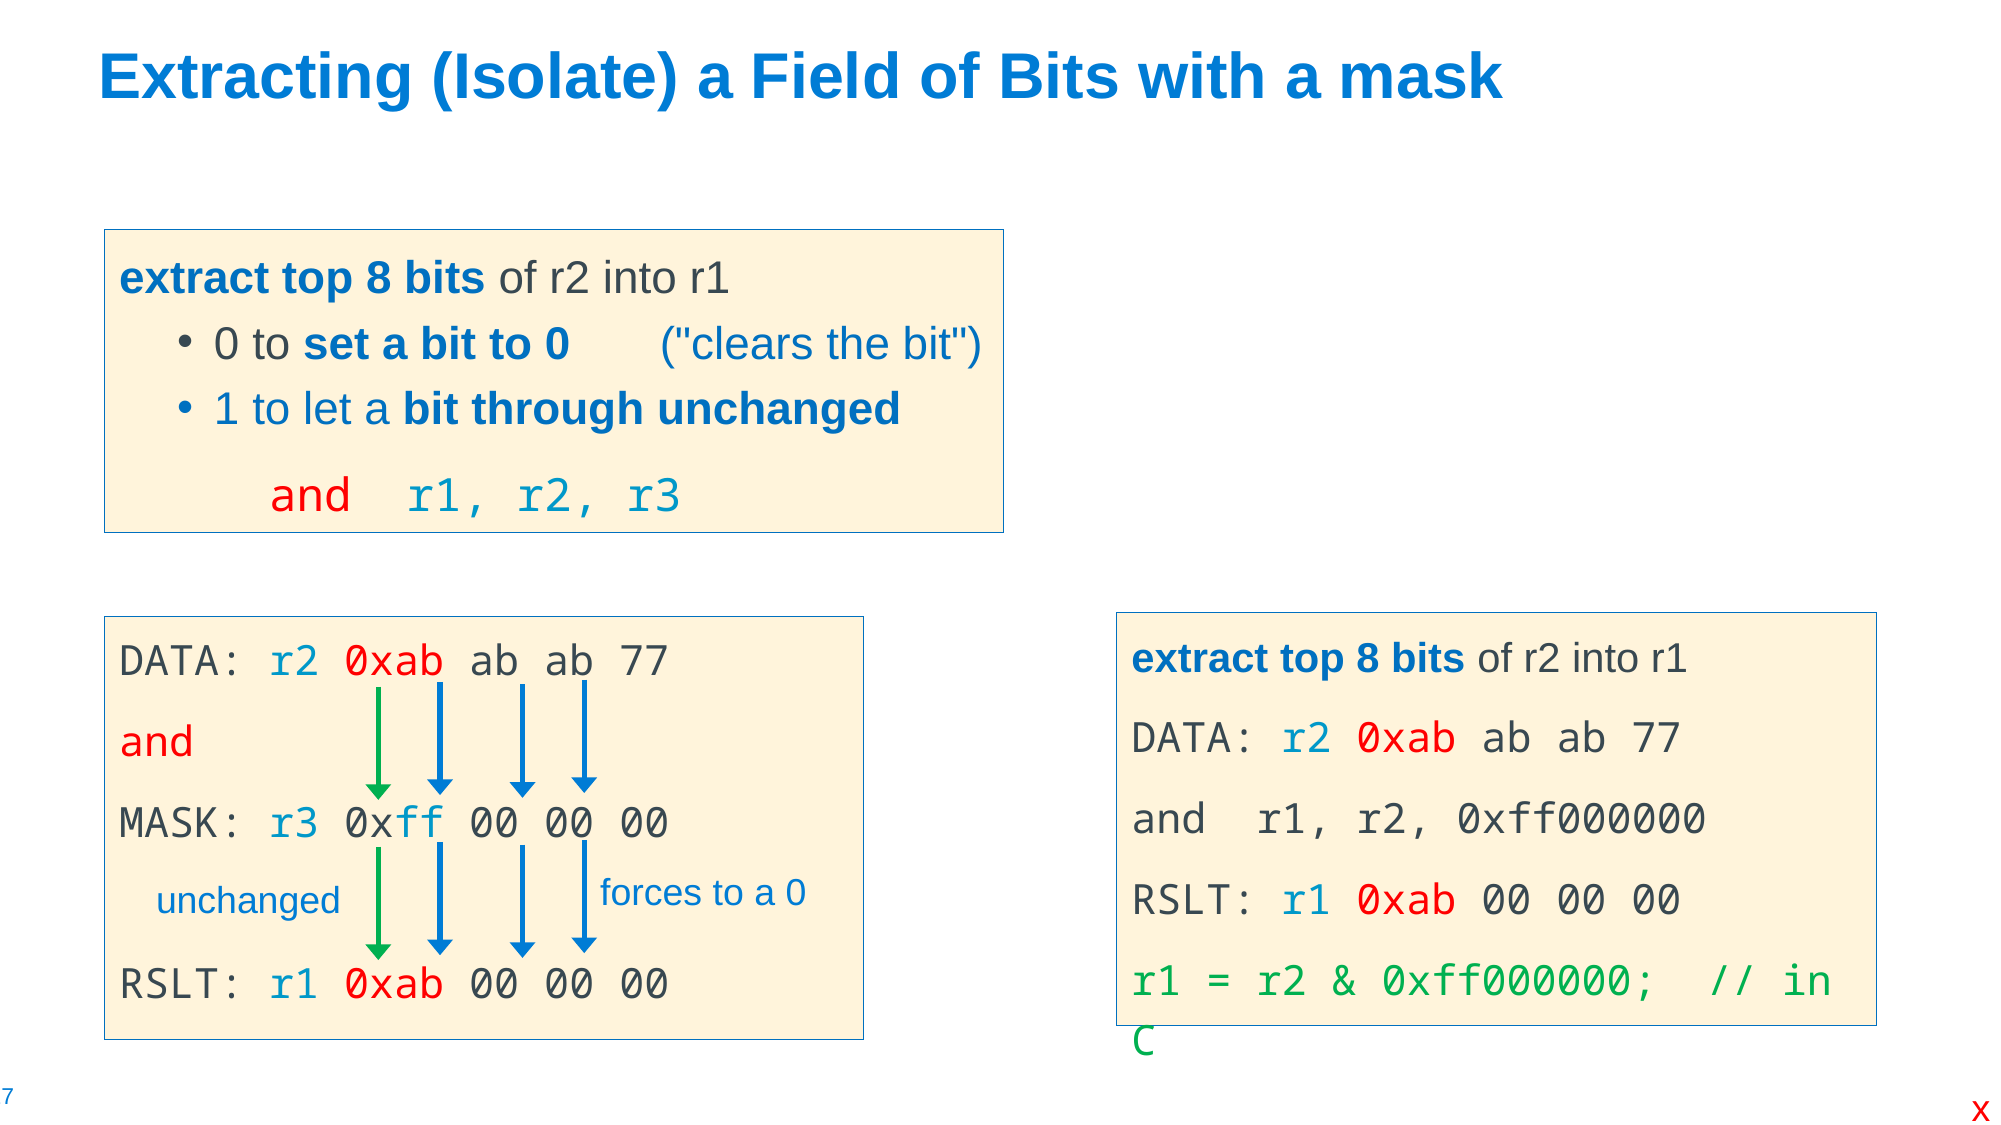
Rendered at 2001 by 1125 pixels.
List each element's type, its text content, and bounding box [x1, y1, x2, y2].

text_box extract top 8 bits of r2 into r1 DATA: r2 0xab ab ab 77 and r1, r2, 0xff000000 RSLT: r1 0xab 00 00 00 r1 = r2 & 0xff000000; // in C [1116, 612, 1877, 1026]
title Extracting (Isolate) a Field of Bits with a mask [83, 34, 1897, 121]
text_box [104, 616, 864, 1040]
text_box extract top 8 bits of r2 into r1 0 to set a bit to 0 ("clears the bit") 1 to let a bit through unchanged and r1, r2, r3 [104, 229, 1004, 533]
text_box x [1956, 1076, 2000, 1125]
